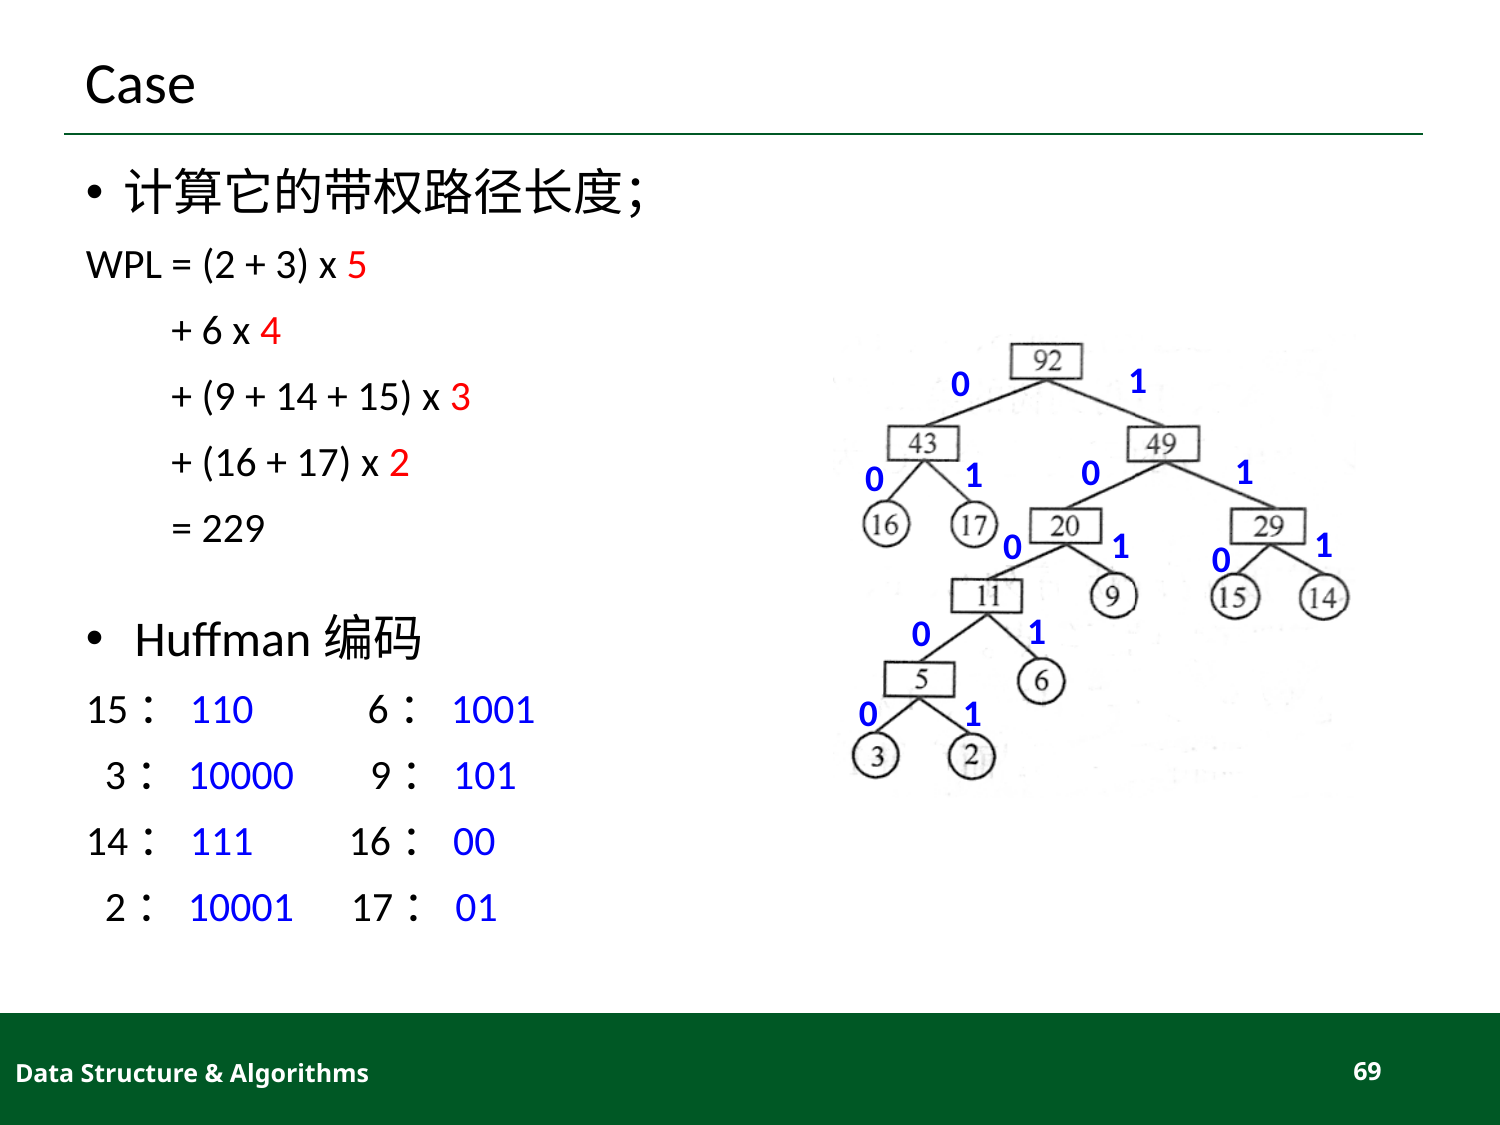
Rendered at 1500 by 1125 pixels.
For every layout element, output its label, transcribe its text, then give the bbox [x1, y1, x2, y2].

list 计算它的带权路径长度； WPL = (2 + 3) x 5 + 6 x 4 + (9 + 14 + 15) x 3 + (16 + 17) x 2 = 229 Huffman编码 15：110 6：1001 3：10000 9：101 14：111 16：00 2：10001 17：01 [70, 160, 1430, 991]
slide_number 69 [1059, 1042, 1397, 1103]
footer Data Structure & Algorithms [0, 1042, 507, 1103]
title Case [70, 34, 1430, 135]
picture [833, 334, 1356, 798]
